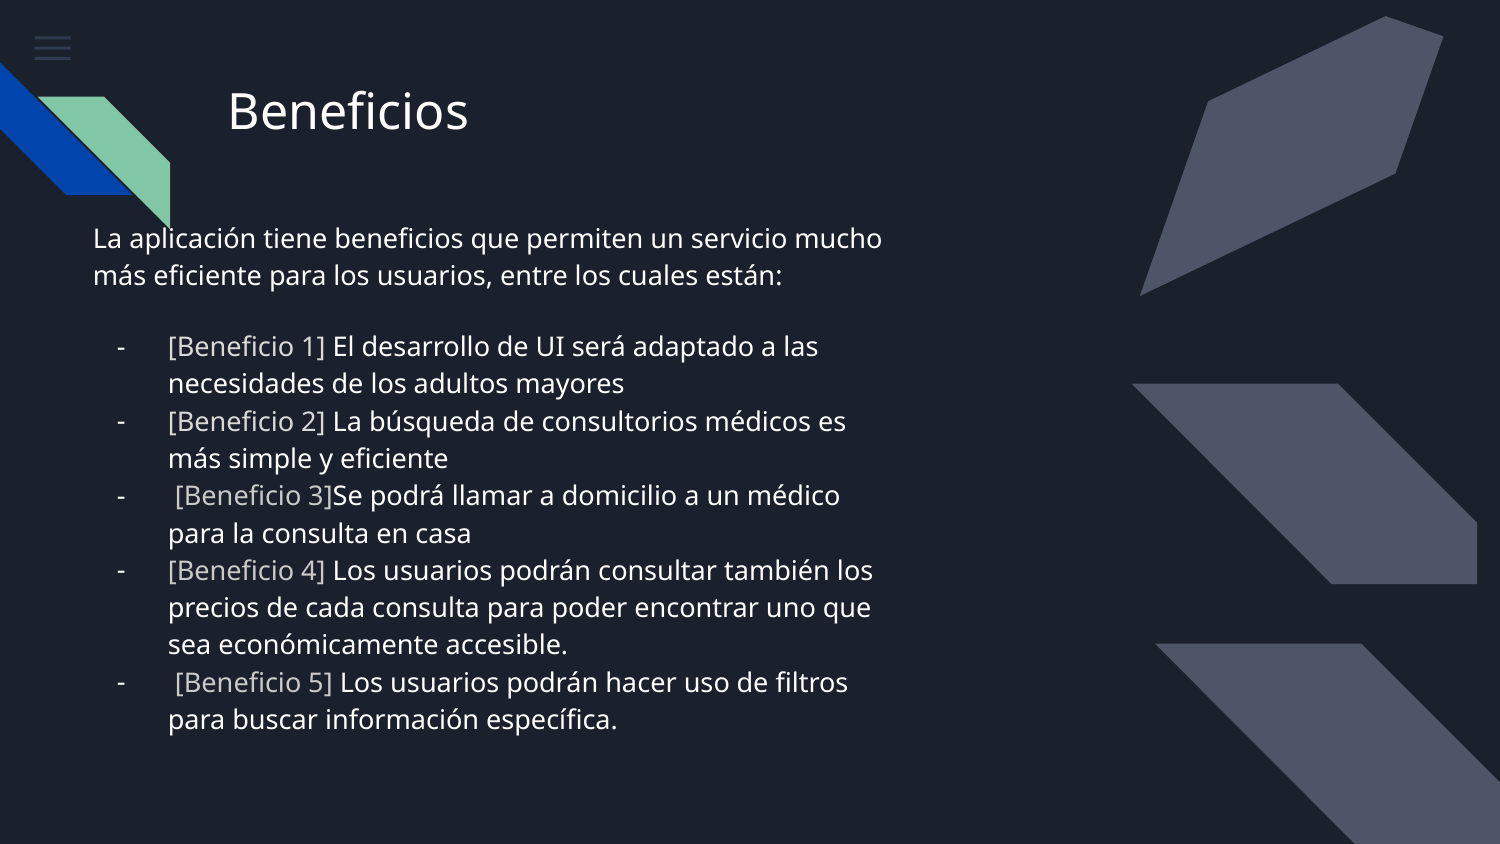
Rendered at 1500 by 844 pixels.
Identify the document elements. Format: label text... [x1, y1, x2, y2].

text_box [1131, 383, 1478, 585]
text_box [1139, 16, 1444, 296]
text_box [1154, 643, 1500, 844]
title Beneficios [212, 64, 836, 201]
list La aplicación tiene beneficios que permiten un servicio mucho más eficiente para los usuarios, entre los cuales están: [Beneficio 1] El desarrollo de UI será adaptado a las necesidades de los adultos mayores [Beneficio 2] La búsqueda de consultorios médicos es más simple y eficiente [Beneficio 3]Se podrá llamar a domicilio a un médico para la consulta en casa [Beneficio 4] Los usuarios podrán consultar también los precios de cada consulta para poder encontrar uno que sea económicamente accesible. [Beneficio 5] Los usuarios podrán hacer uso de filtros para buscar información específica. [77, 201, 906, 790]
